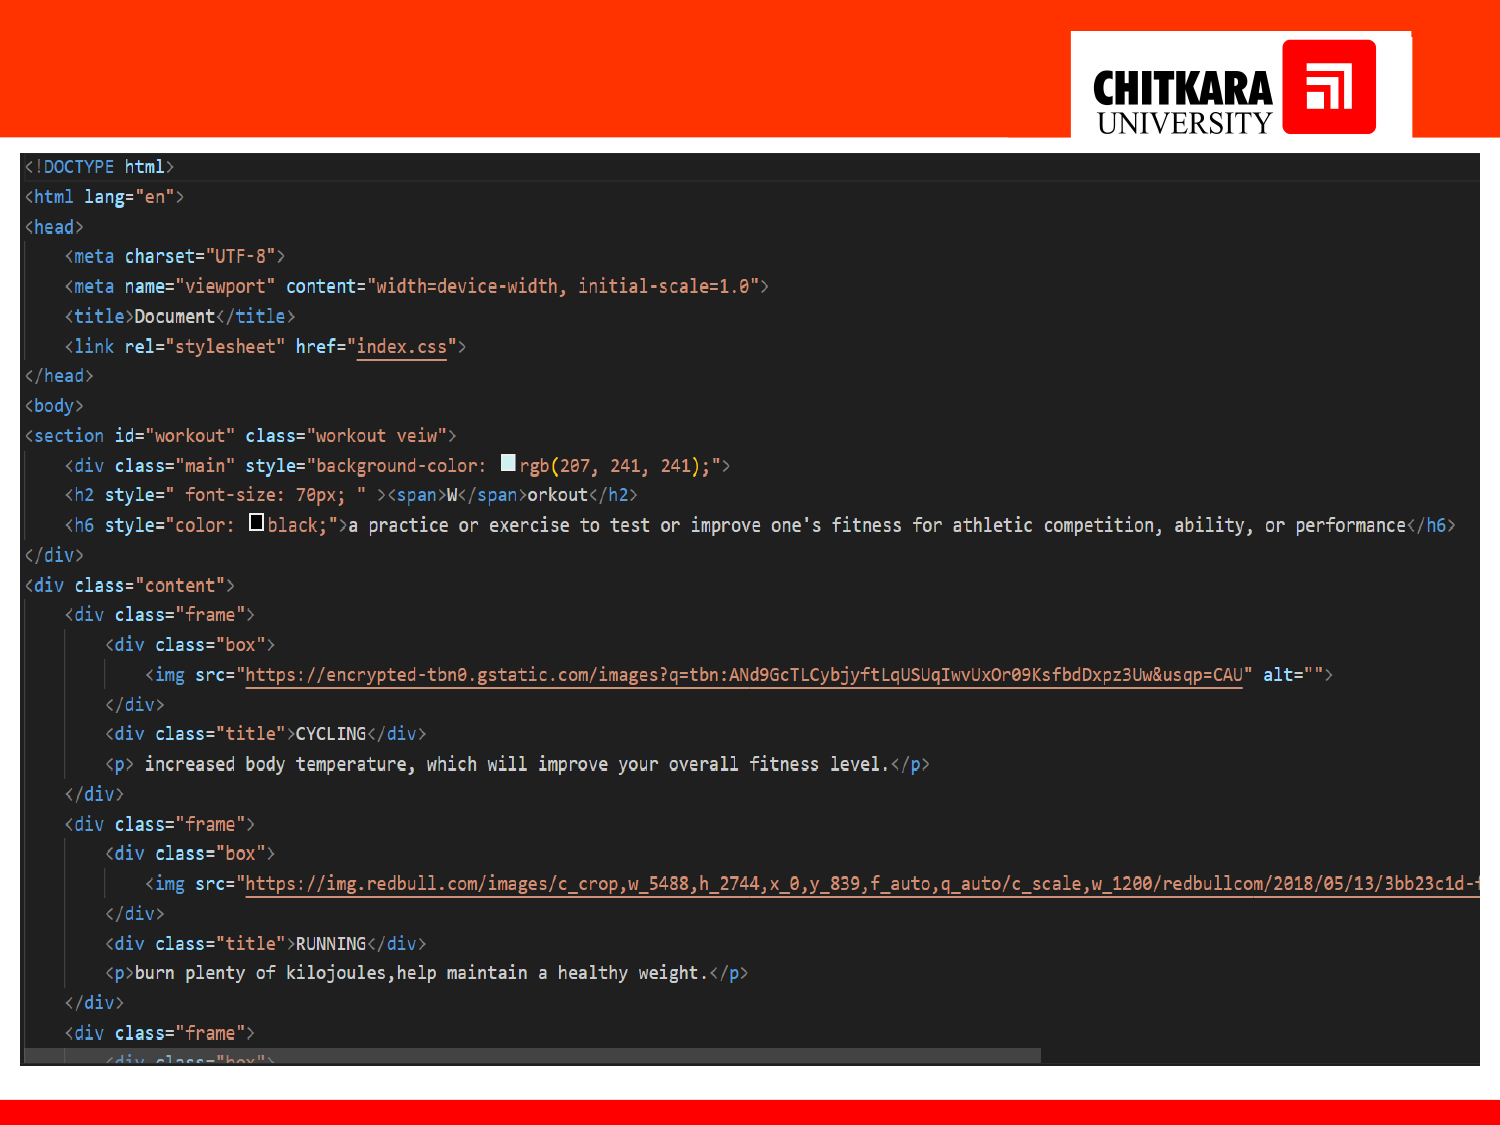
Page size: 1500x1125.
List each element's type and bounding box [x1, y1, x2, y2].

picture [20, 152, 1480, 1066]
picture [1074, 37, 1391, 138]
